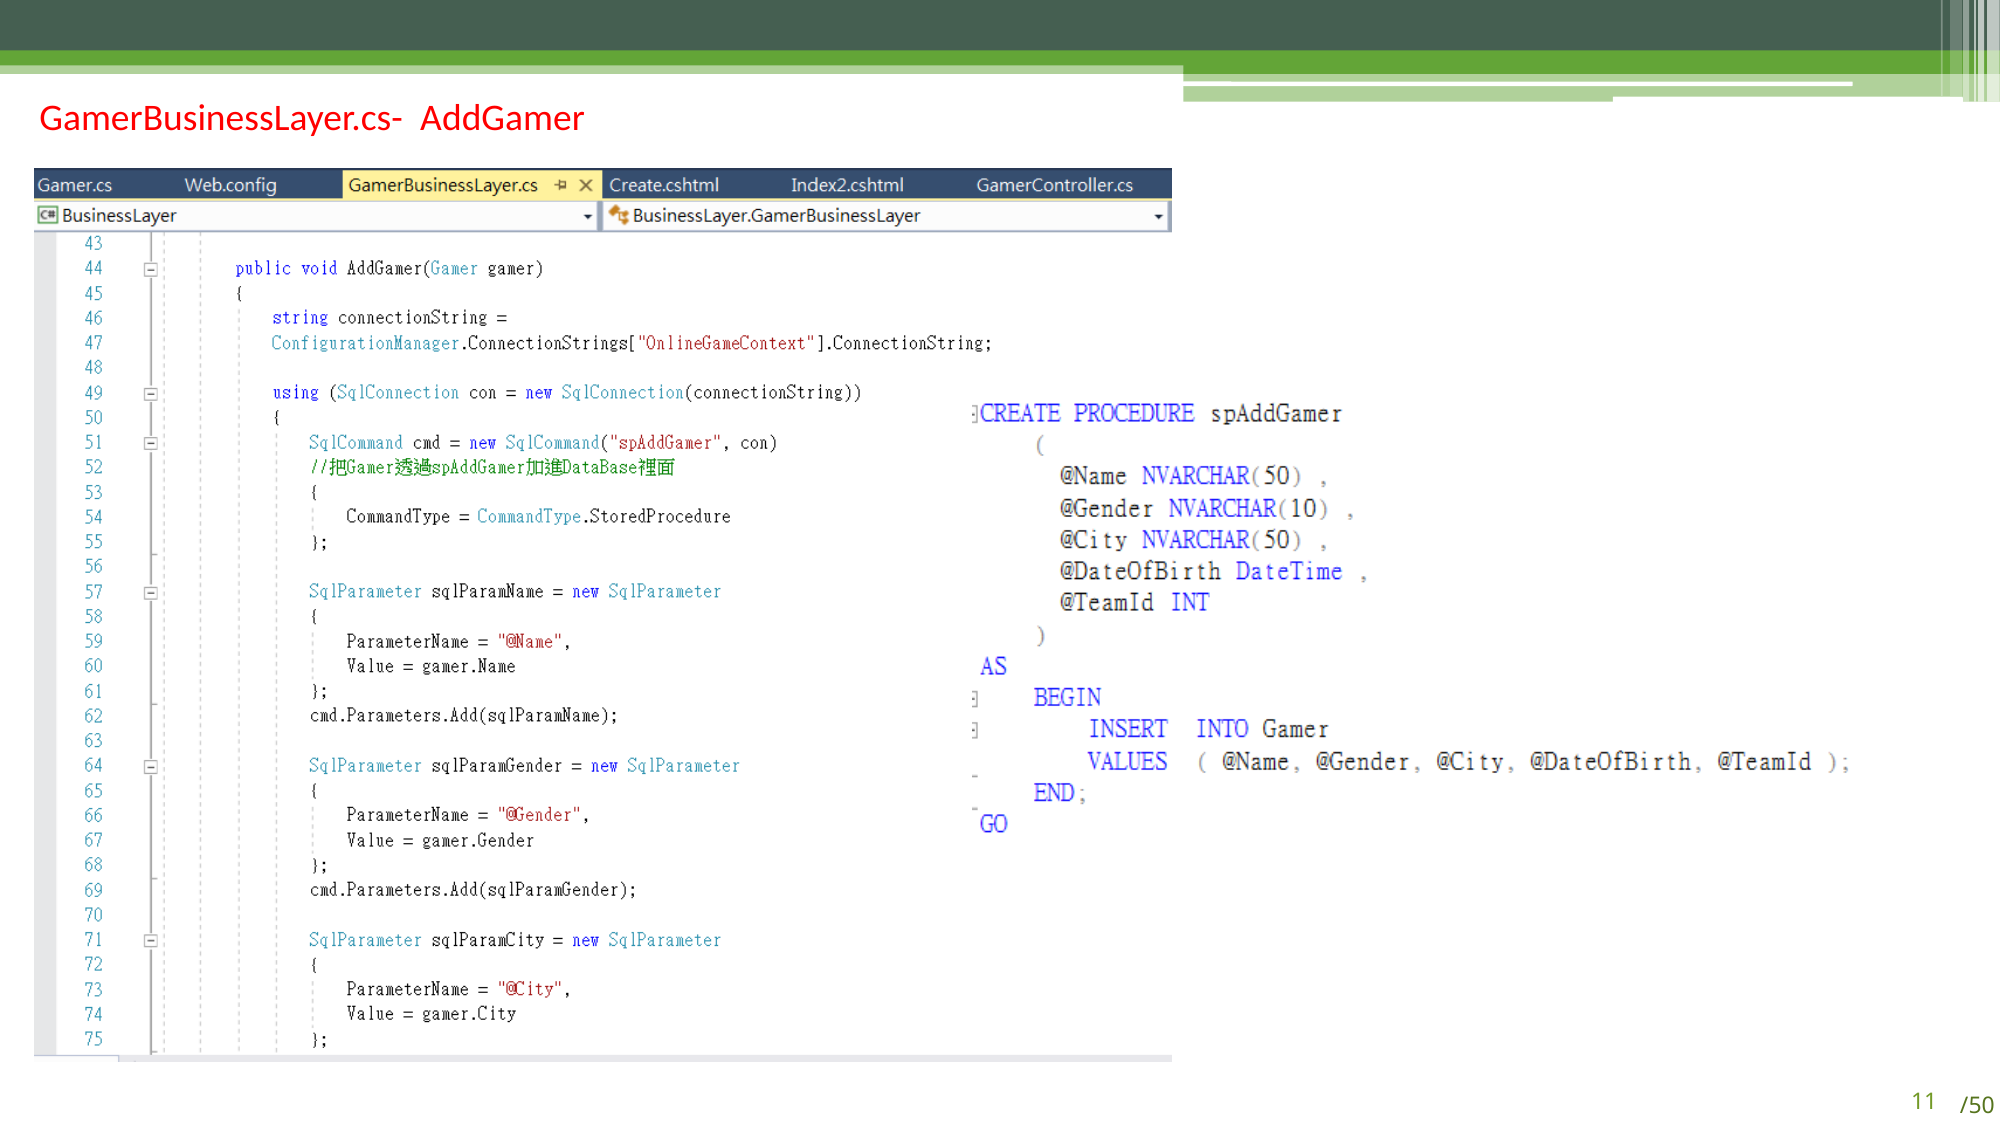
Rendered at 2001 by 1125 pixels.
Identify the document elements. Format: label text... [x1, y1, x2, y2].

footer /50 [1953, 1083, 2000, 1124]
picture [34, 168, 1921, 1062]
slide_number 10 [1785, 1065, 1953, 1125]
text_box GamerBusinessLayer.cs- AddGamer [24, 85, 601, 146]
